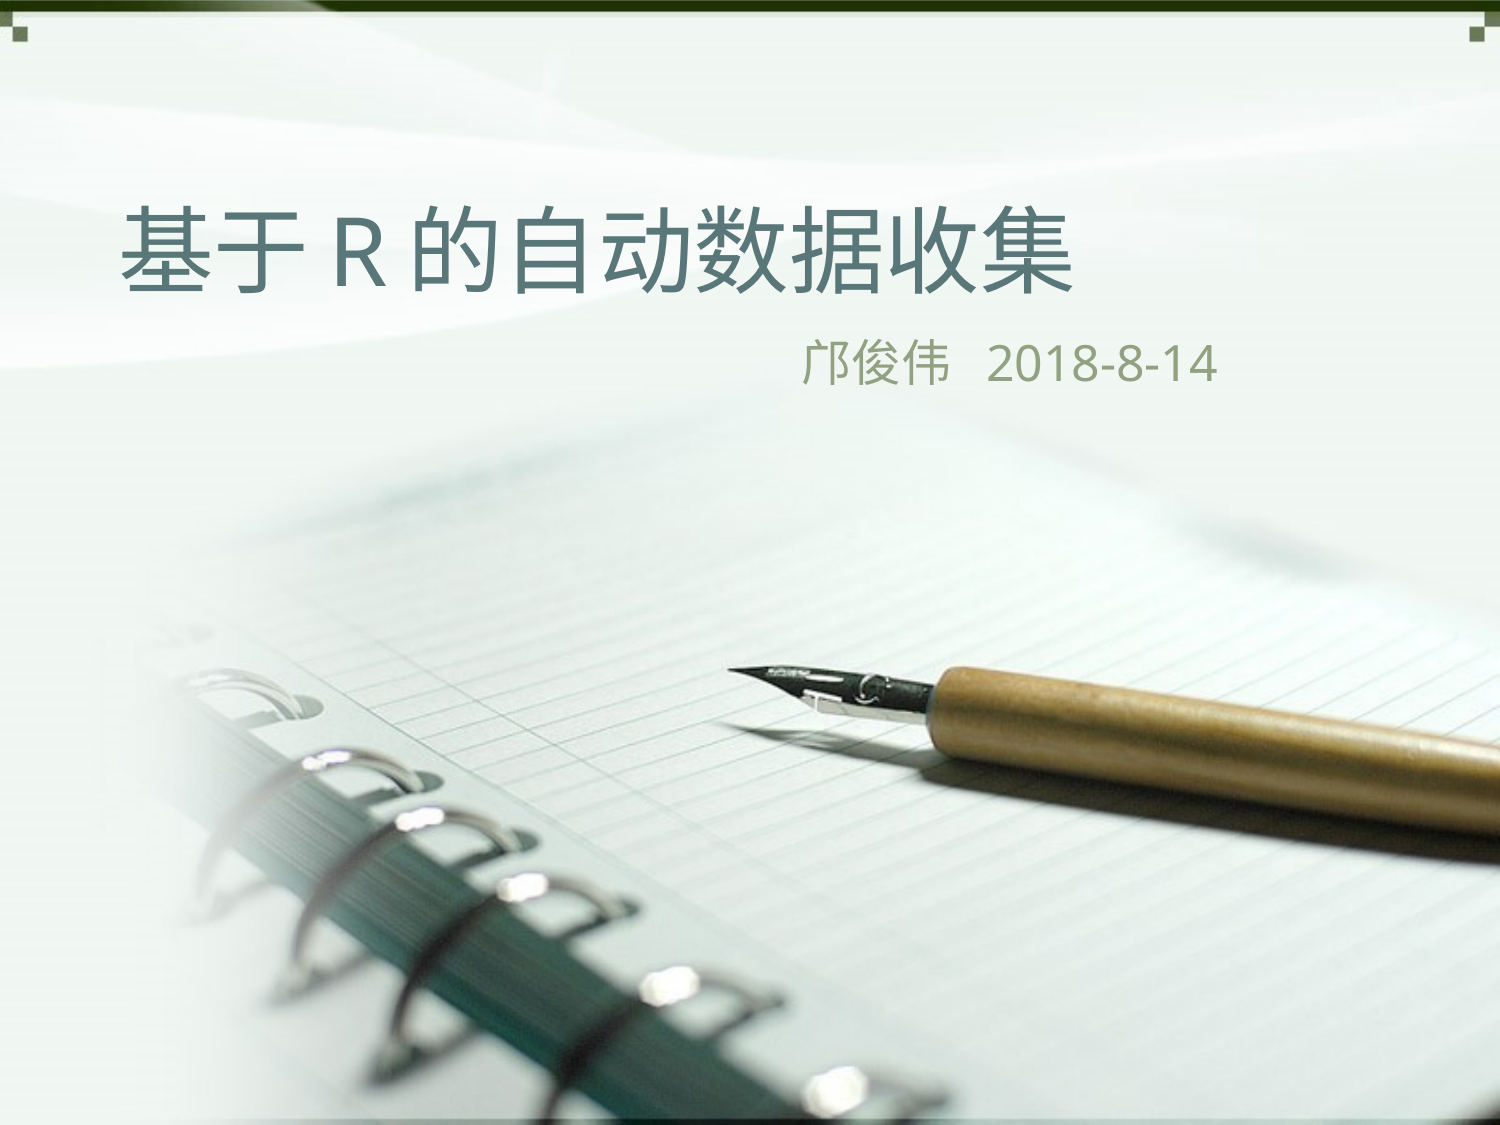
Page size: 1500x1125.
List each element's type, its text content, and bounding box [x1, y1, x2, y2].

picture [0, 0, 1500, 1125]
subtitle 邝俊伟 2018-8-14 [103, 330, 1233, 624]
title 基于R的自动数据收集 [103, 81, 1233, 314]
